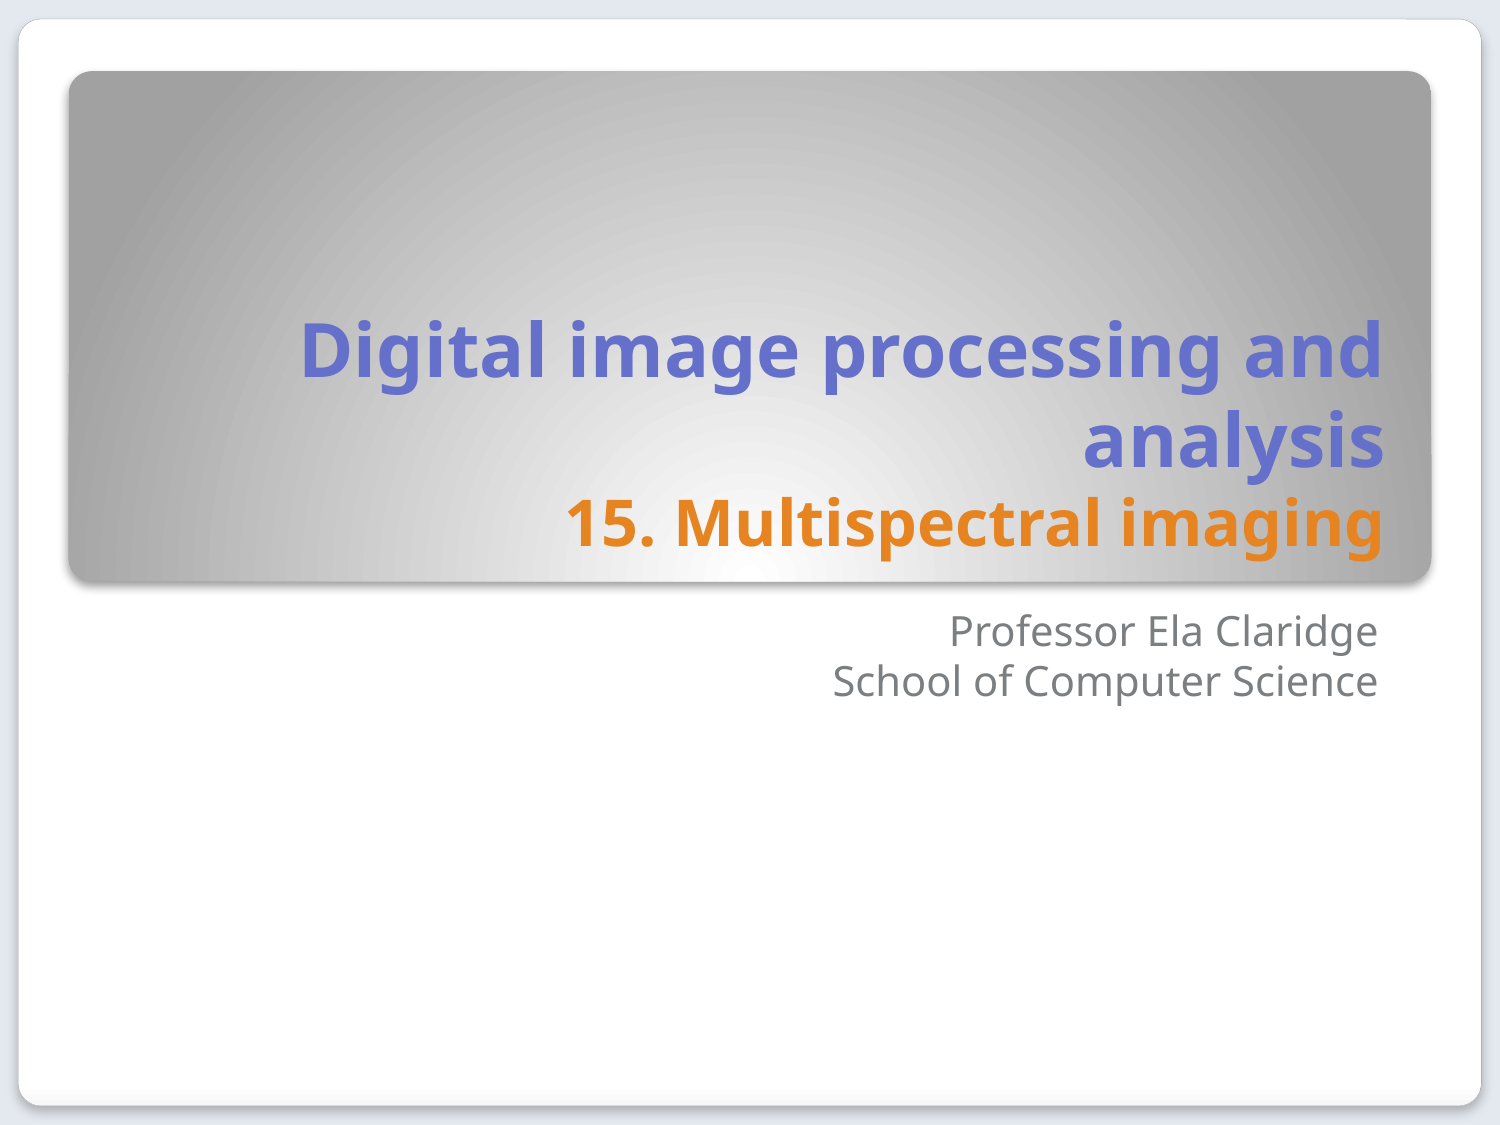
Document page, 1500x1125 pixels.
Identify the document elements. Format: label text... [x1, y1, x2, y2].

subtitle Professor Ela Claridge School of Computer Science [118, 604, 1394, 755]
title Digital image processing and analysis 15. Multispectral imaging [118, 267, 1394, 568]
